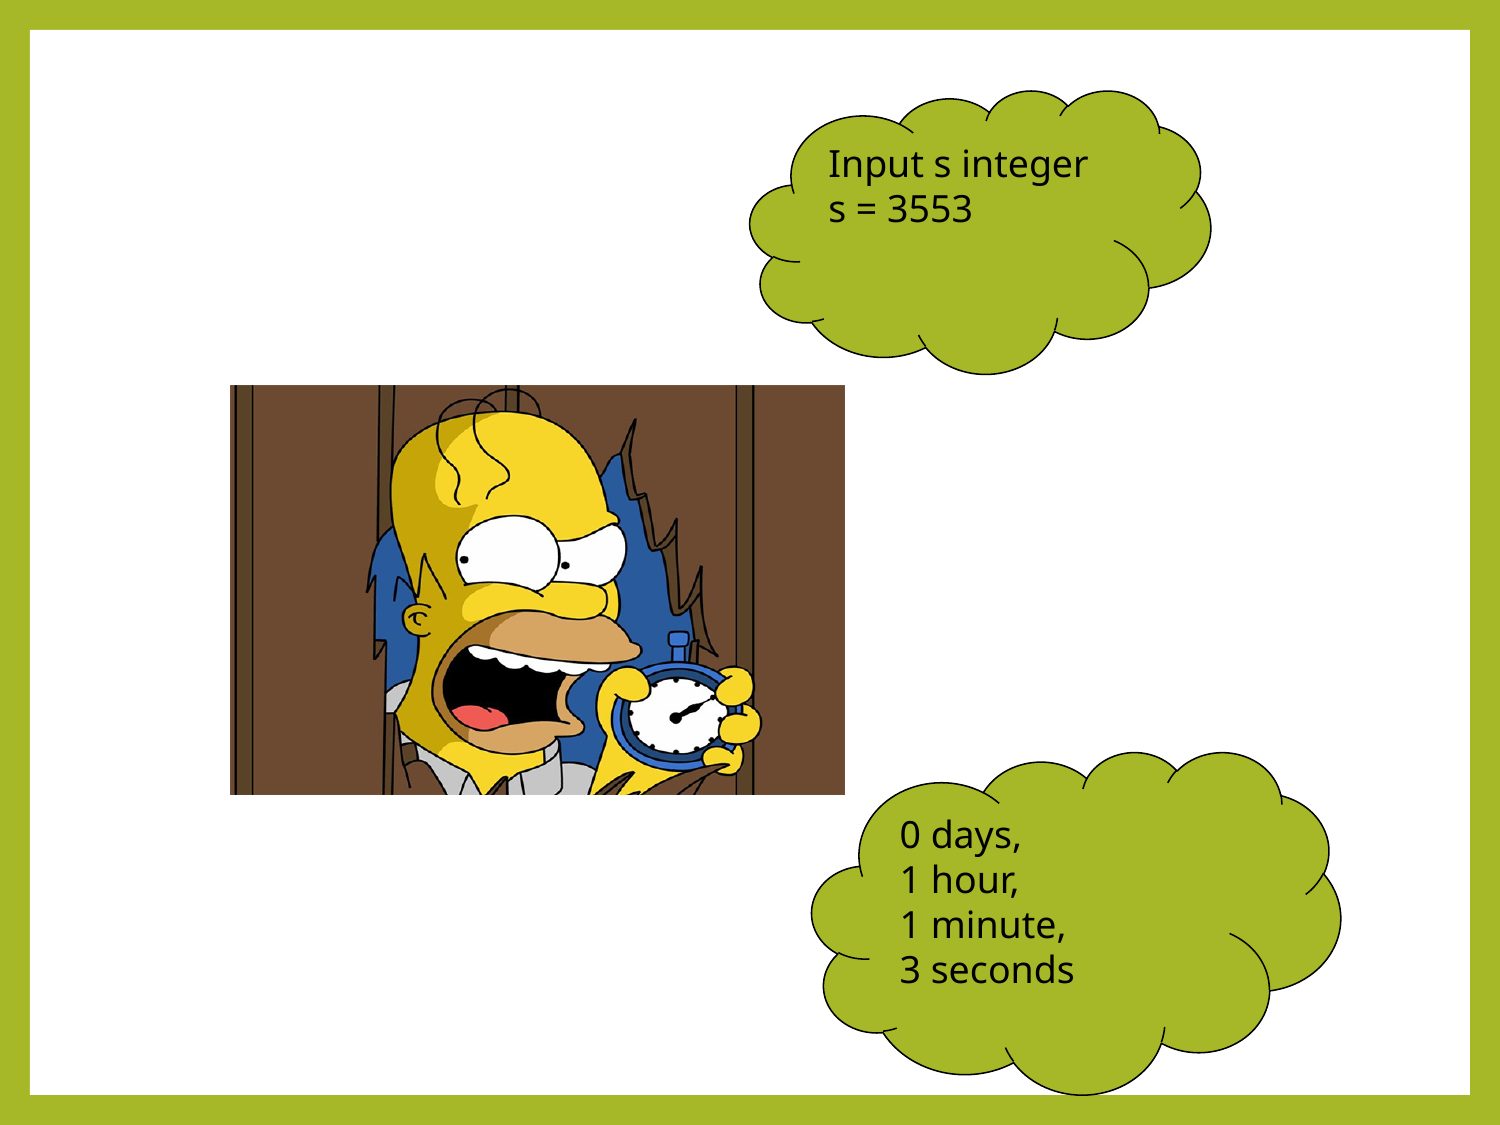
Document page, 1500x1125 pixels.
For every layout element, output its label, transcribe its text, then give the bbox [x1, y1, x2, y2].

text_box 0 days, 1 hour, 1 minute, 3 seconds [811, 752, 1341, 1096]
picture [229, 385, 845, 795]
text_box Input s integer s = 3553 [749, 91, 1211, 375]
